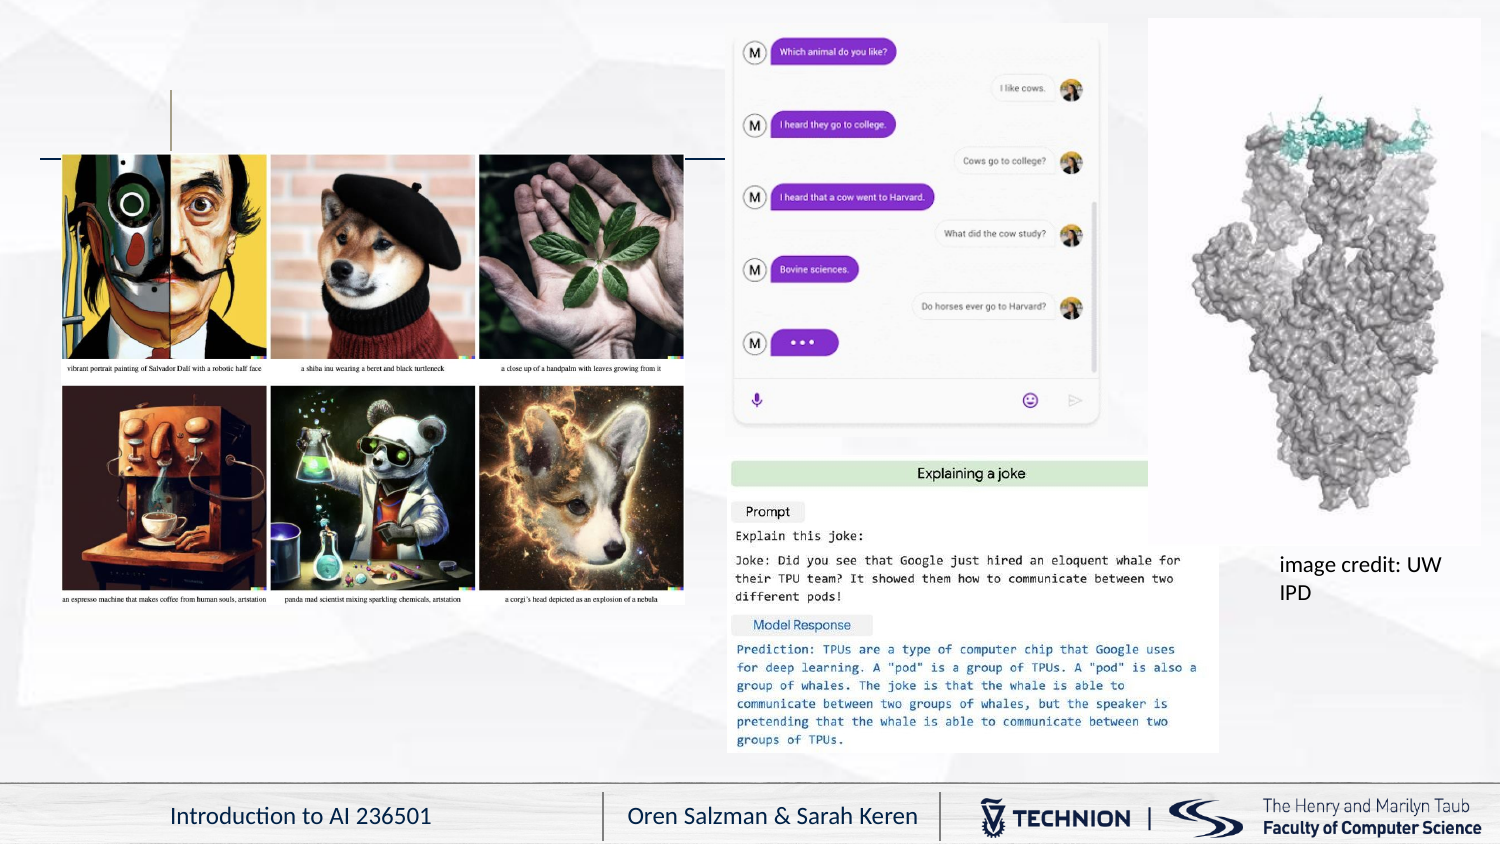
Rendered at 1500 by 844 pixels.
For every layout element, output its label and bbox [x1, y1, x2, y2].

picture [980, 798, 1482, 838]
text_box [727, 17, 1481, 753]
picture [0, 0, 1500, 783]
